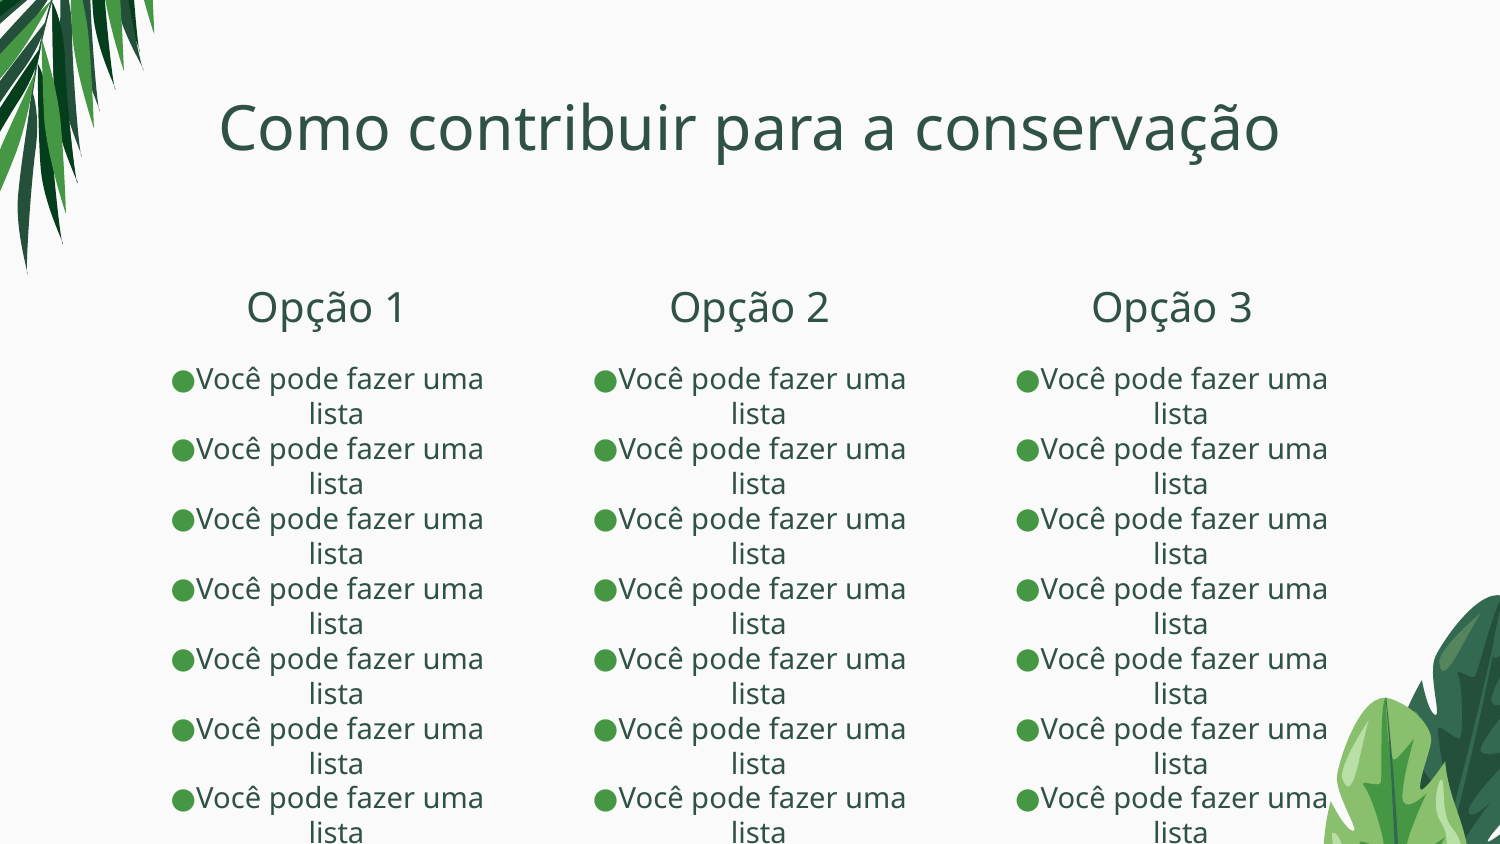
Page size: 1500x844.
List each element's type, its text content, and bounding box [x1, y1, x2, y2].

subtitle Você pode fazer uma lista Você pode fazer uma lista Você pode fazer uma lista Você pode fazer uma lista Você pode fazer uma lista Você pode fazer uma lista Você pode fazer uma lista Você pode fazer uma lista [975, 346, 1370, 651]
subtitle Opção 3 [975, 258, 1370, 346]
subtitle Opção 1 [130, 258, 525, 346]
title Como contribuir para a conservação [118, 72, 1382, 167]
subtitle Você pode fazer uma lista Você pode fazer uma lista Você pode fazer uma lista Você pode fazer uma lista Você pode fazer uma lista Você pode fazer uma lista Você pode fazer uma lista Você pode fazer uma lista [130, 346, 525, 651]
subtitle Opção 2 [552, 258, 948, 346]
subtitle Você pode fazer uma lista Você pode fazer uma lista Você pode fazer uma lista Você pode fazer uma lista Você pode fazer uma lista Você pode fazer uma lista Você pode fazer uma lista Você pode fazer uma lista [552, 346, 948, 651]
